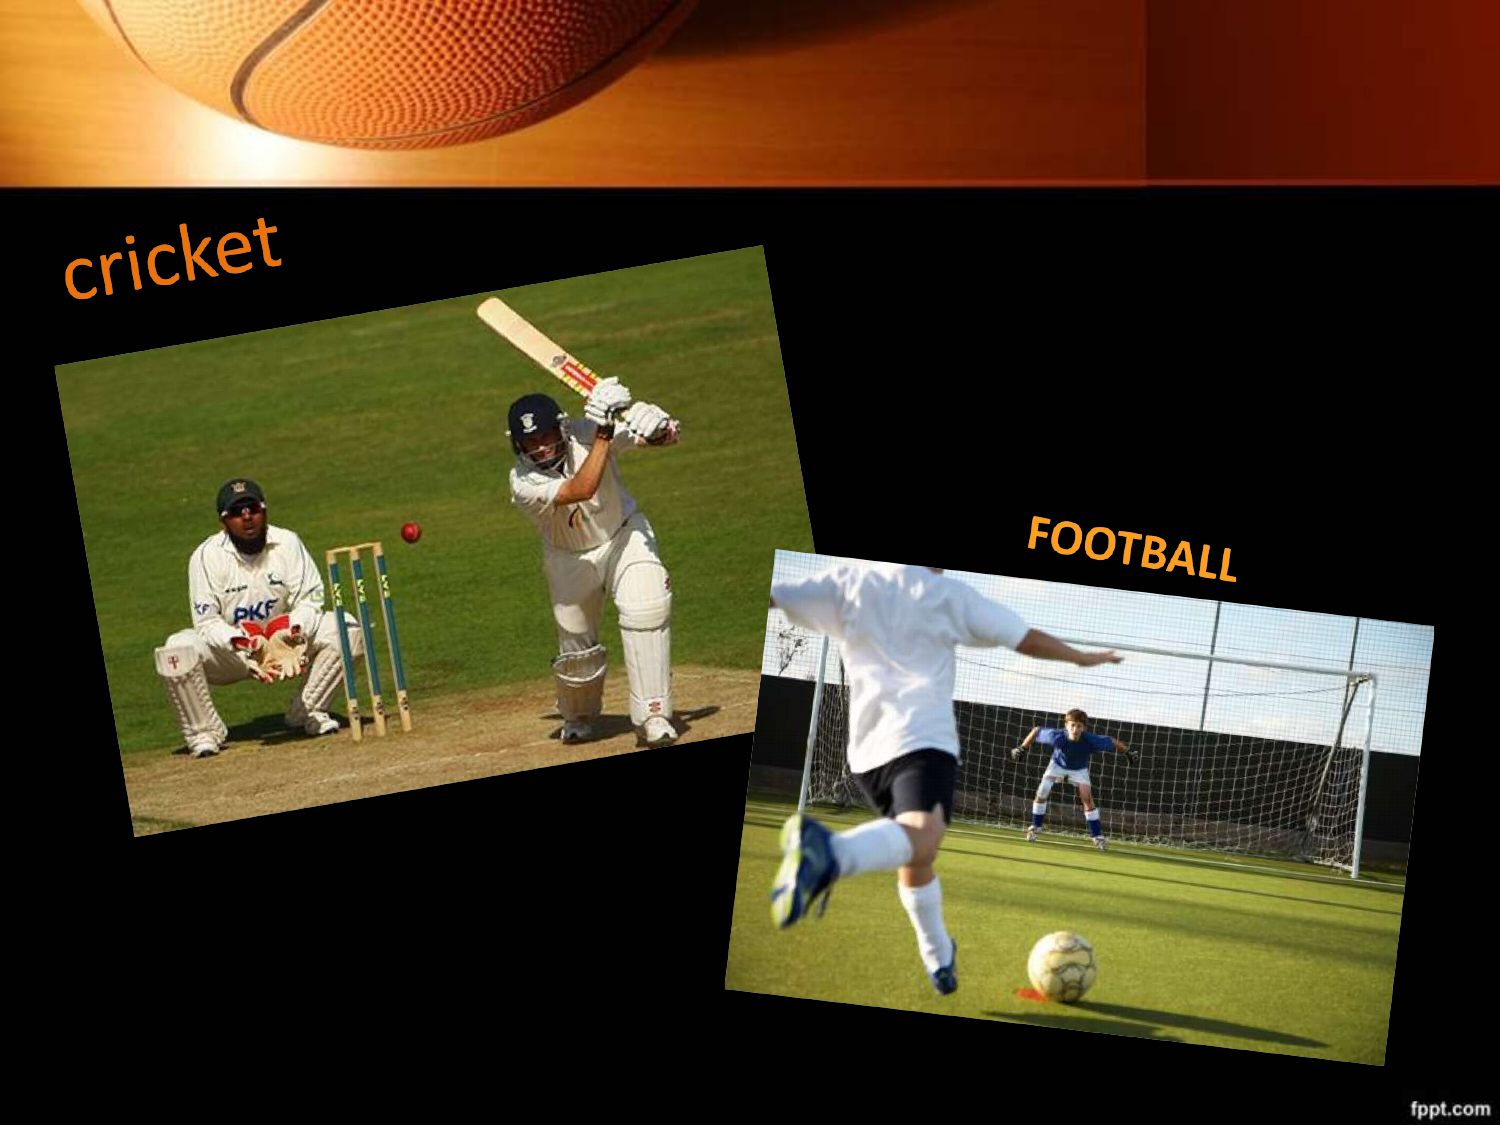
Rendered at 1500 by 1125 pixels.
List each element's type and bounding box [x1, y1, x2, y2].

text_box [54, 218, 1435, 1066]
picture [0, 0, 1500, 1125]
